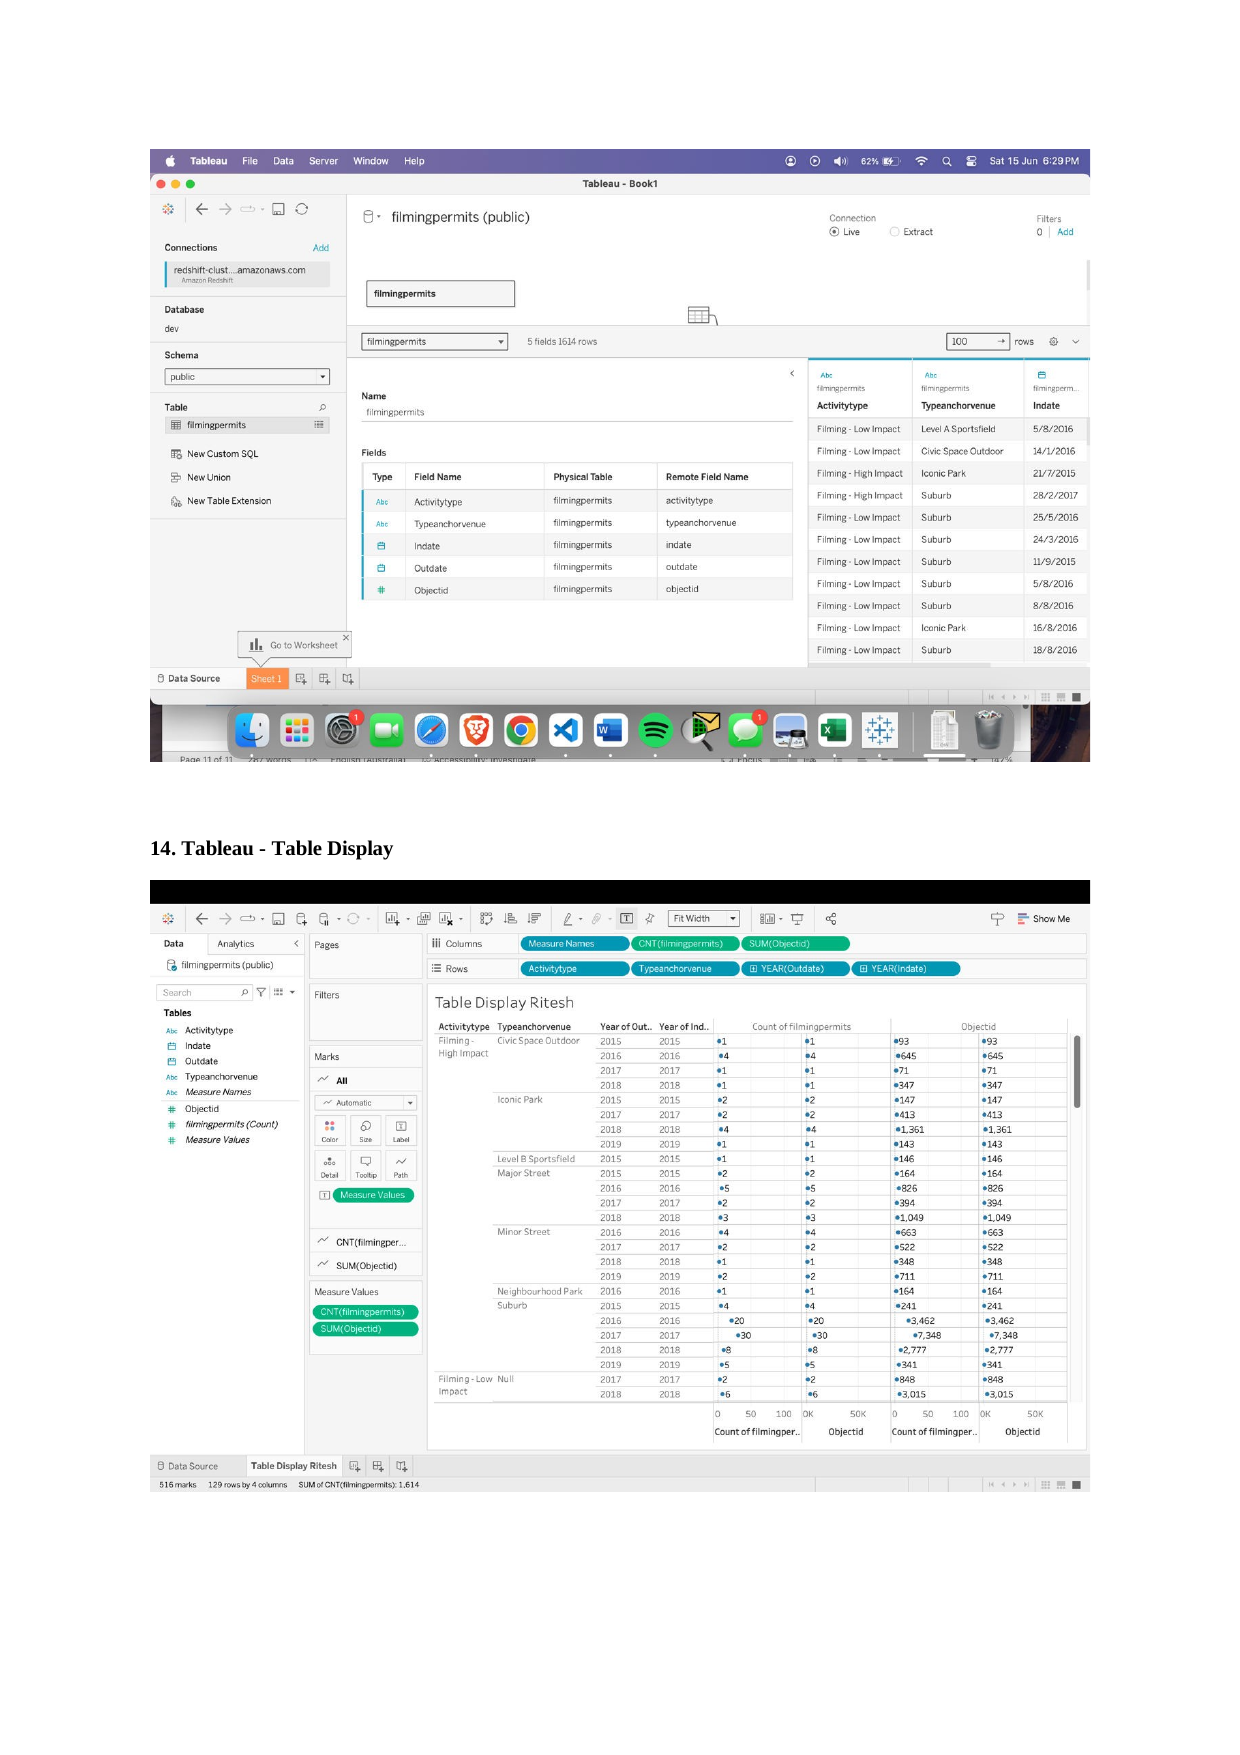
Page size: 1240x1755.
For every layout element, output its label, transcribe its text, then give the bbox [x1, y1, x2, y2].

text_box 14. Tableau - Table Display [147, 834, 397, 860]
text_box [150, 149, 1091, 762]
text_box [150, 880, 1091, 1492]
